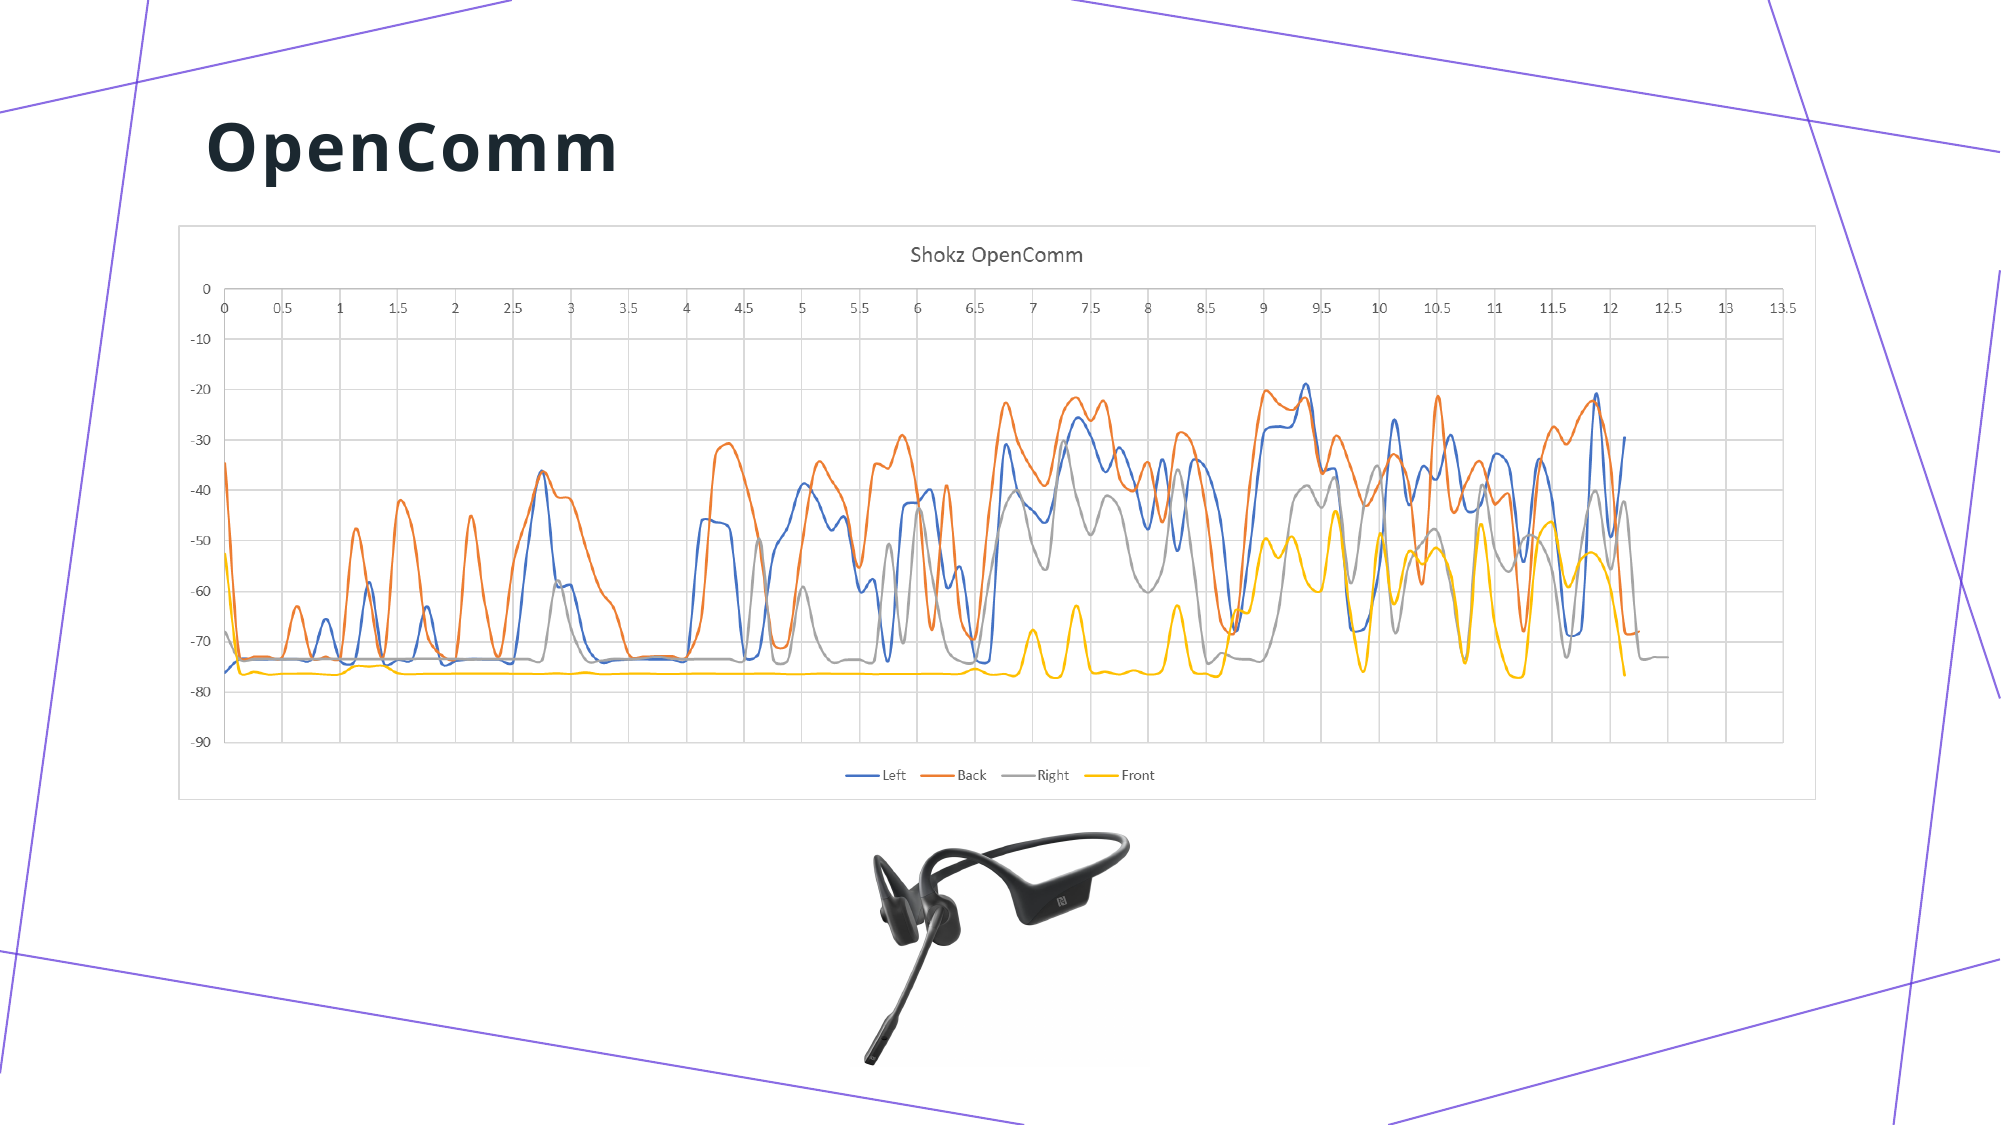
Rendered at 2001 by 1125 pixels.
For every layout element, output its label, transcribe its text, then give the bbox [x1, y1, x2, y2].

picture [178, 225, 1816, 800]
picture [850, 830, 1150, 1067]
title OpenComm [187, 87, 1813, 195]
